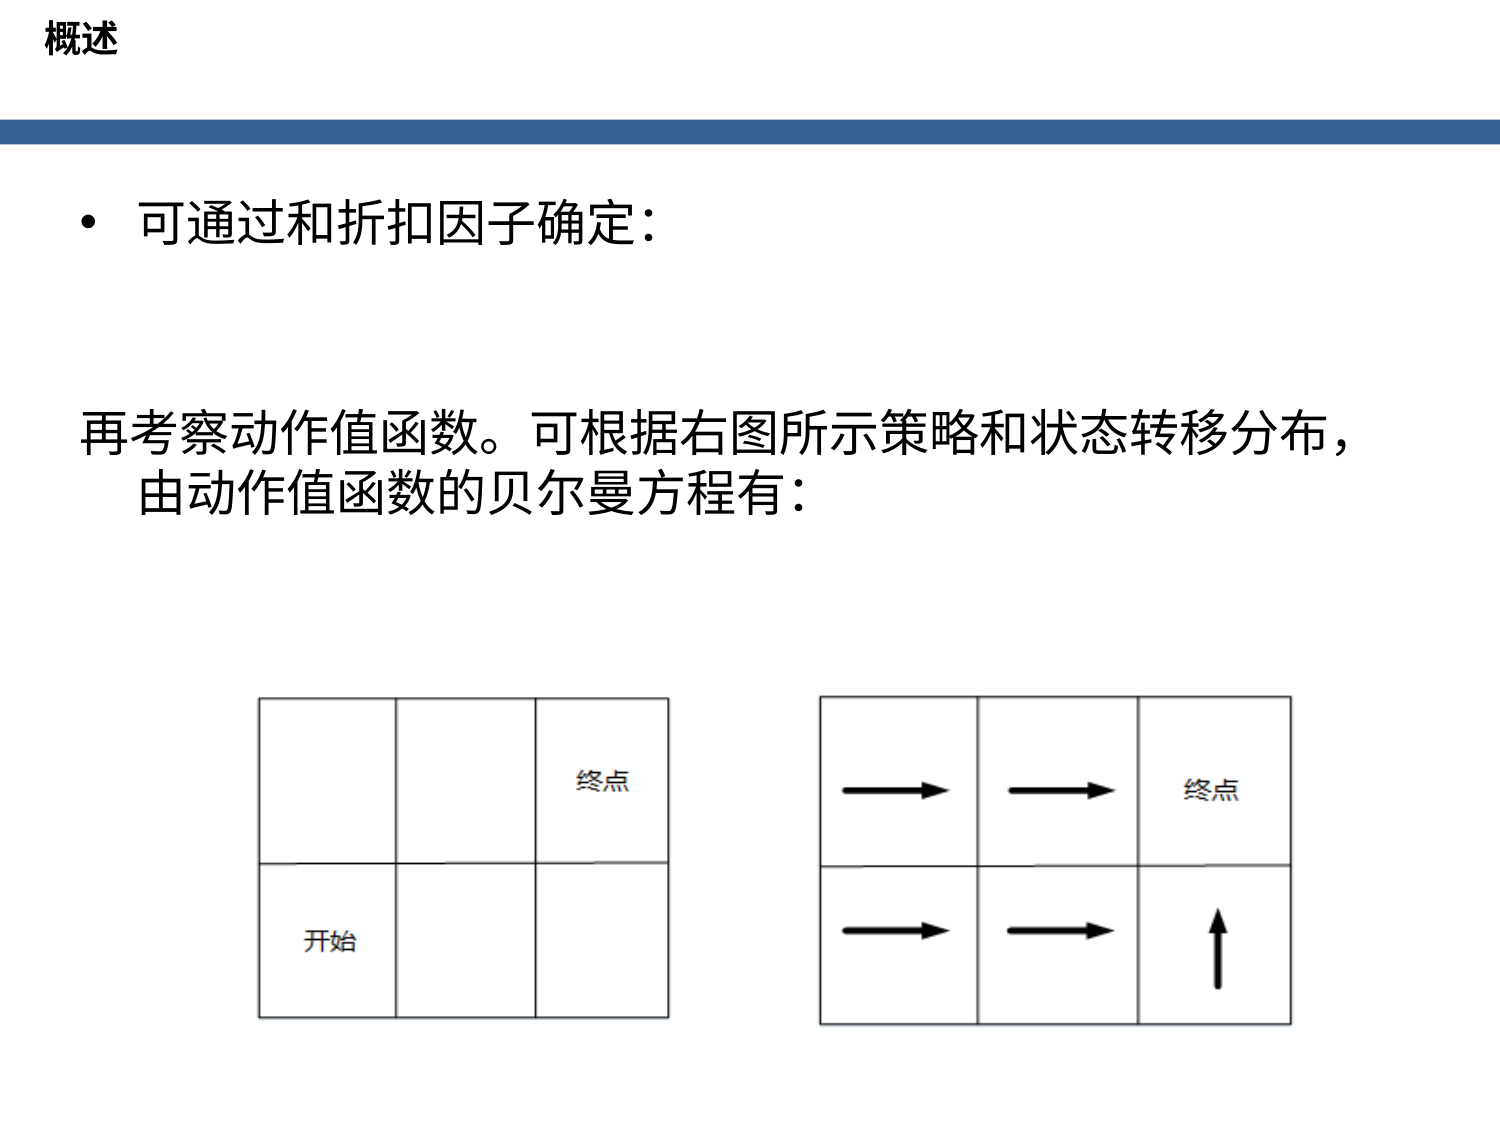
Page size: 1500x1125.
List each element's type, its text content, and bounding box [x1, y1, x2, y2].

picture [252, 696, 680, 1025]
title 概述 [29, 7, 1305, 91]
picture [808, 691, 1304, 1037]
